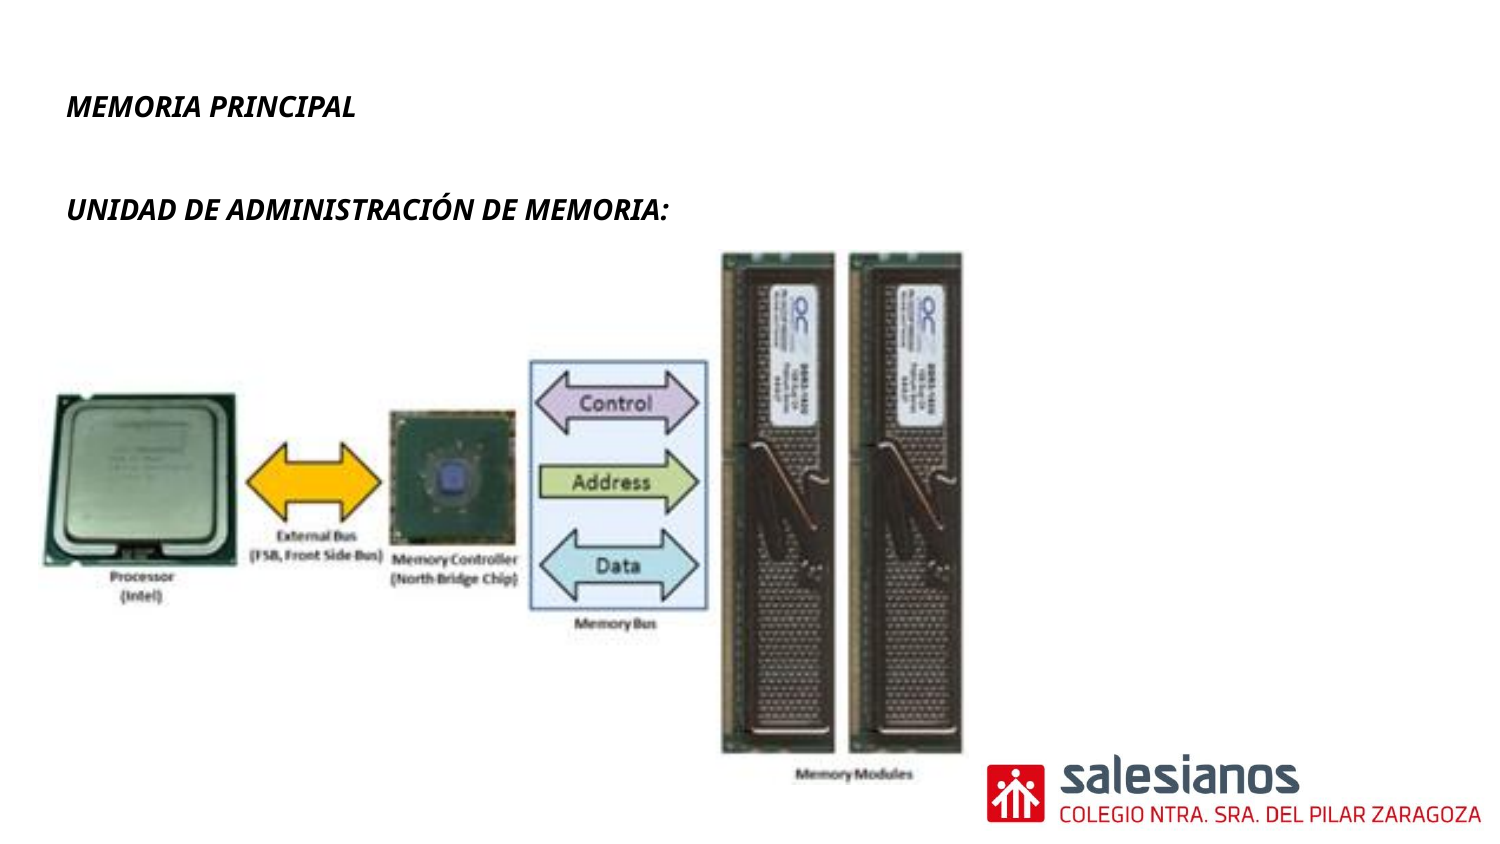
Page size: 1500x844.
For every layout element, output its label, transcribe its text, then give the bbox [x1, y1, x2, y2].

picture [38, 249, 1500, 844]
title MEMORIA PRINCIPAL [51, 72, 1449, 167]
list UNIDAD DE ADMINISTRACIÓN DE MEMORIA: [51, 176, 1449, 737]
